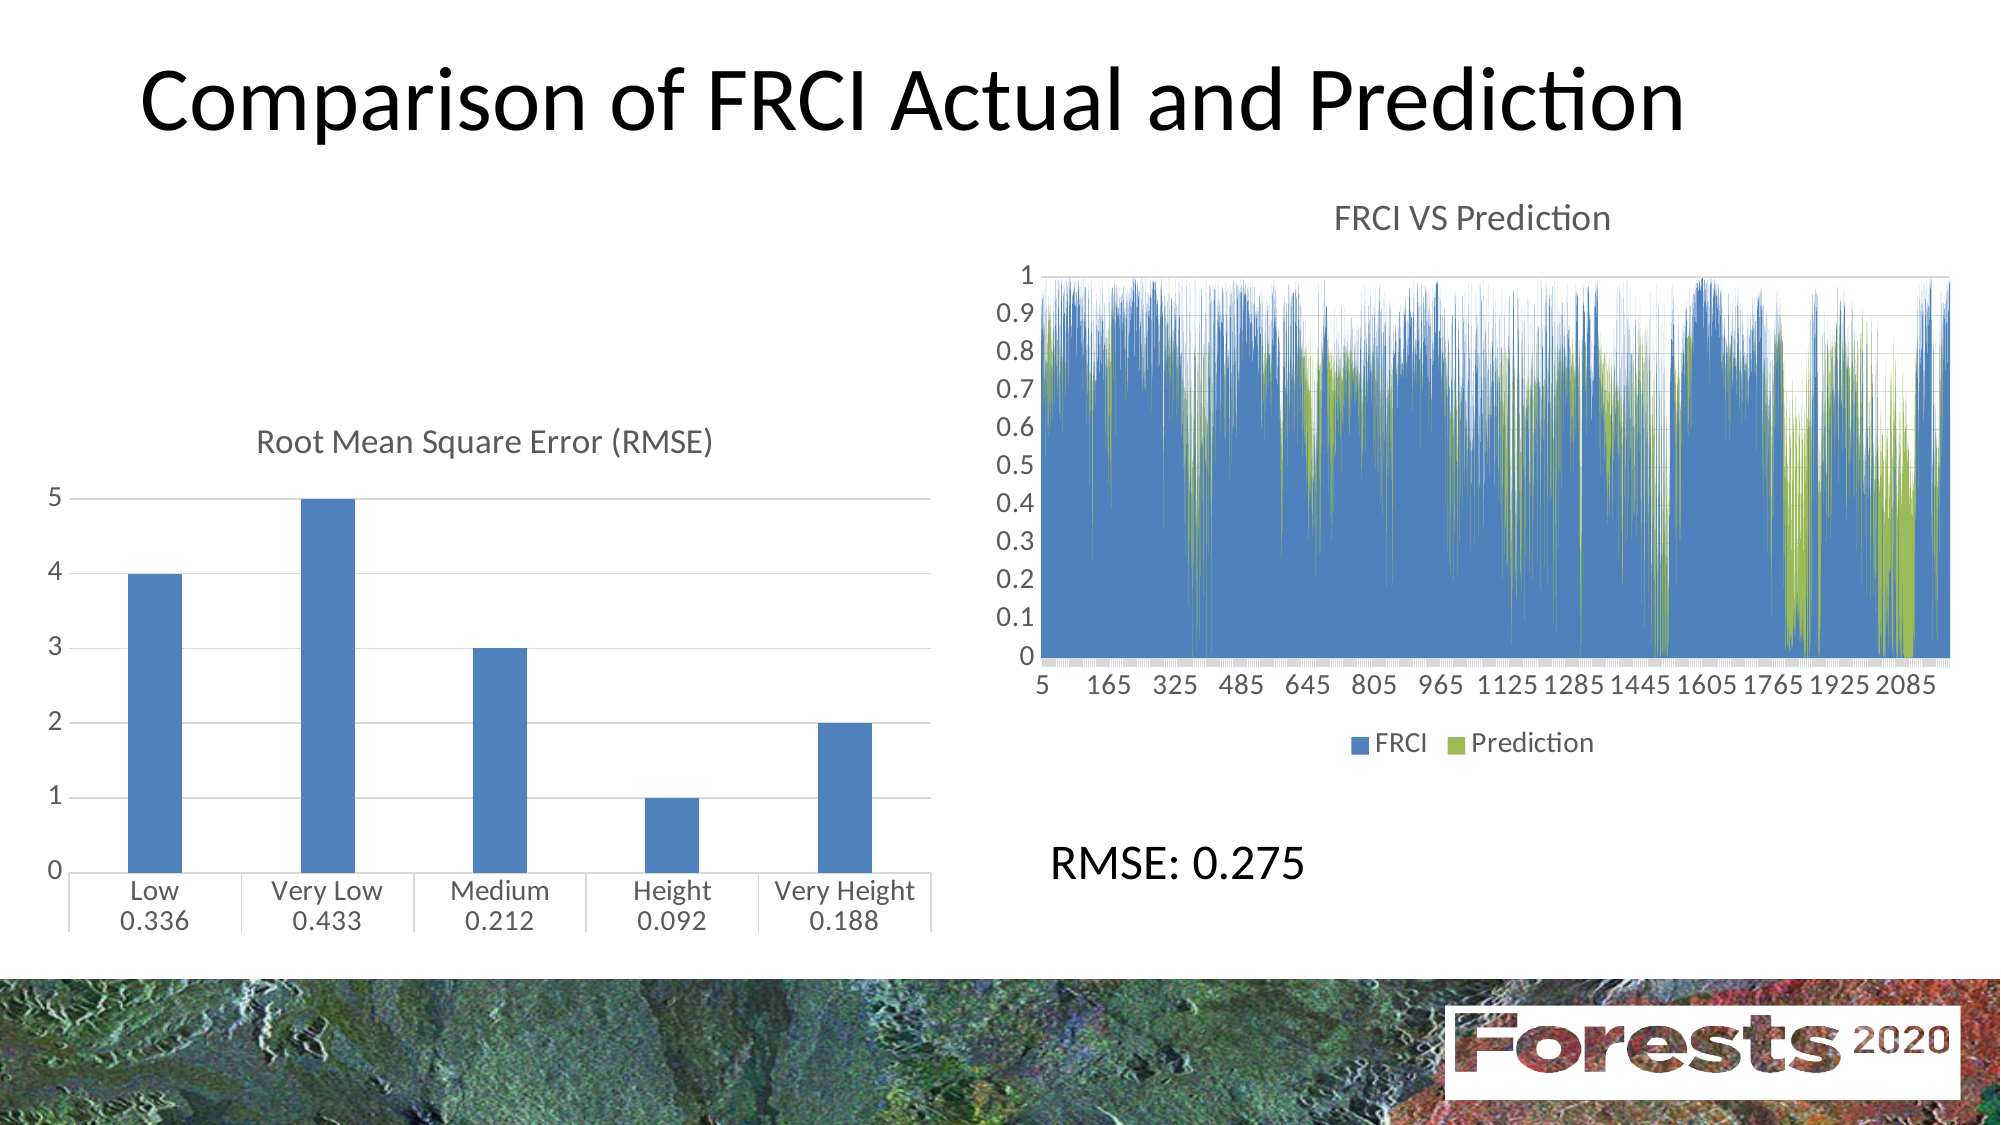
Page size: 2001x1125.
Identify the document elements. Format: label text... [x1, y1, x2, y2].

text_box RMSE: 0.275 [1035, 822, 1346, 897]
picture [0, 979, 2000, 1125]
chart [28, 396, 950, 950]
title Comparison of FRCI Actual and Prediction [125, 31, 1737, 171]
chart [976, 170, 1971, 767]
